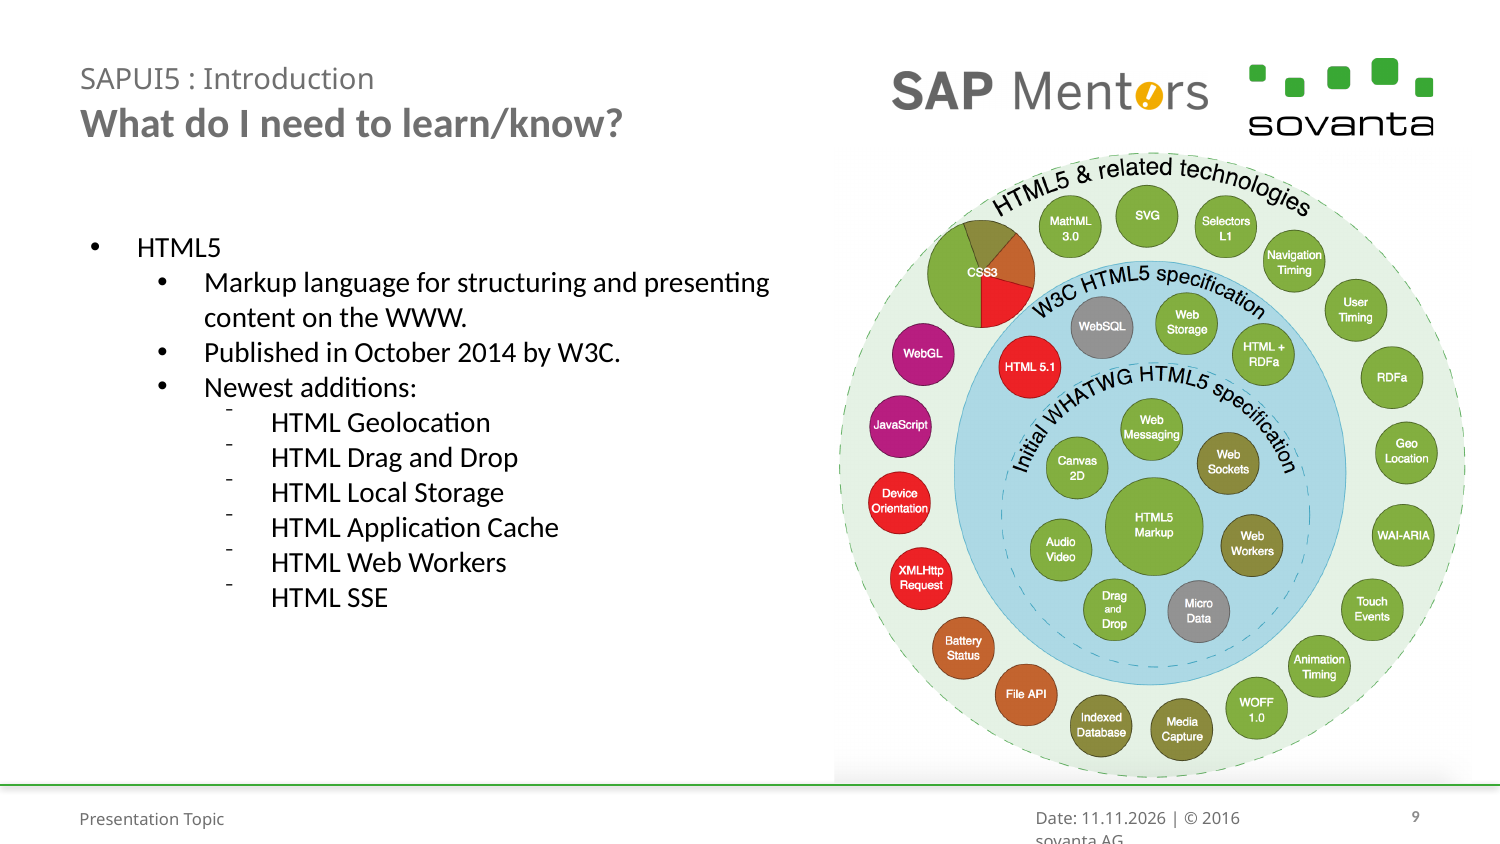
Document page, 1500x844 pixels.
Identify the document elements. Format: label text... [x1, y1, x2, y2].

picture [834, 147, 1473, 783]
list SAPUI5 : Introduction [68, 61, 978, 101]
list What do I need to learn/know? [68, 109, 978, 152]
text_box HTML5 Markup language for structuring and presenting content on the WWW. Published in October 2014 by W3C. Newest additions: HTML Geolocation HTML Drag and Drop HTML Local Storage HTML Application Cache HTML Web Workers HTML SSE [75, 221, 829, 621]
picture [891, 71, 1208, 111]
